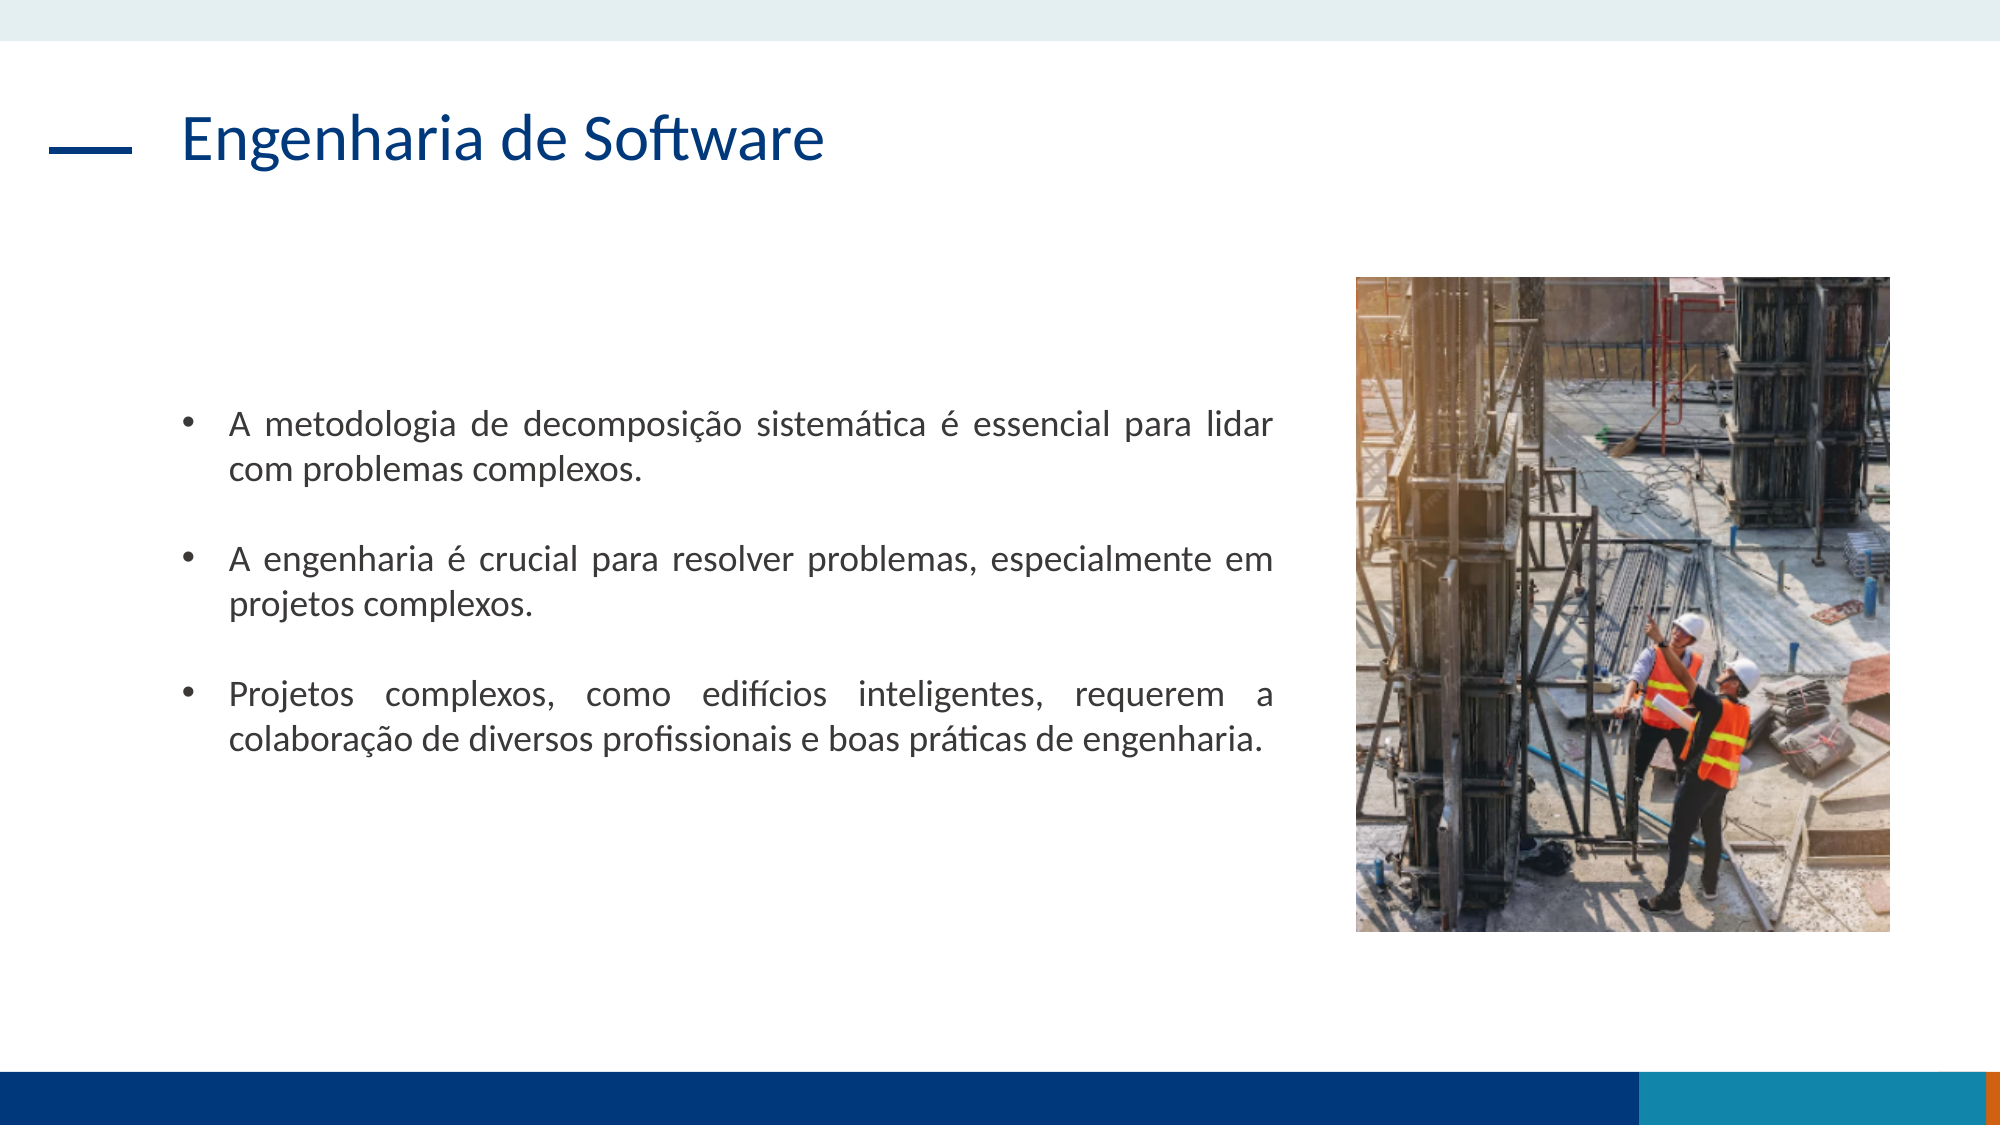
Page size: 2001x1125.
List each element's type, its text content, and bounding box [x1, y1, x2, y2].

text_box A metodologia de decomposição sistemática é essencial para lidar com problemas complexos. A engenharia é crucial para resolver problemas, especialmente em projetos complexos. Projetos complexos, como edifícios inteligentes, requerem a colaboração de diversos profissionais e boas práticas de engenharia. [167, 391, 1290, 767]
picture [1356, 277, 1890, 932]
list Engenharia de Software [167, 95, 1833, 237]
